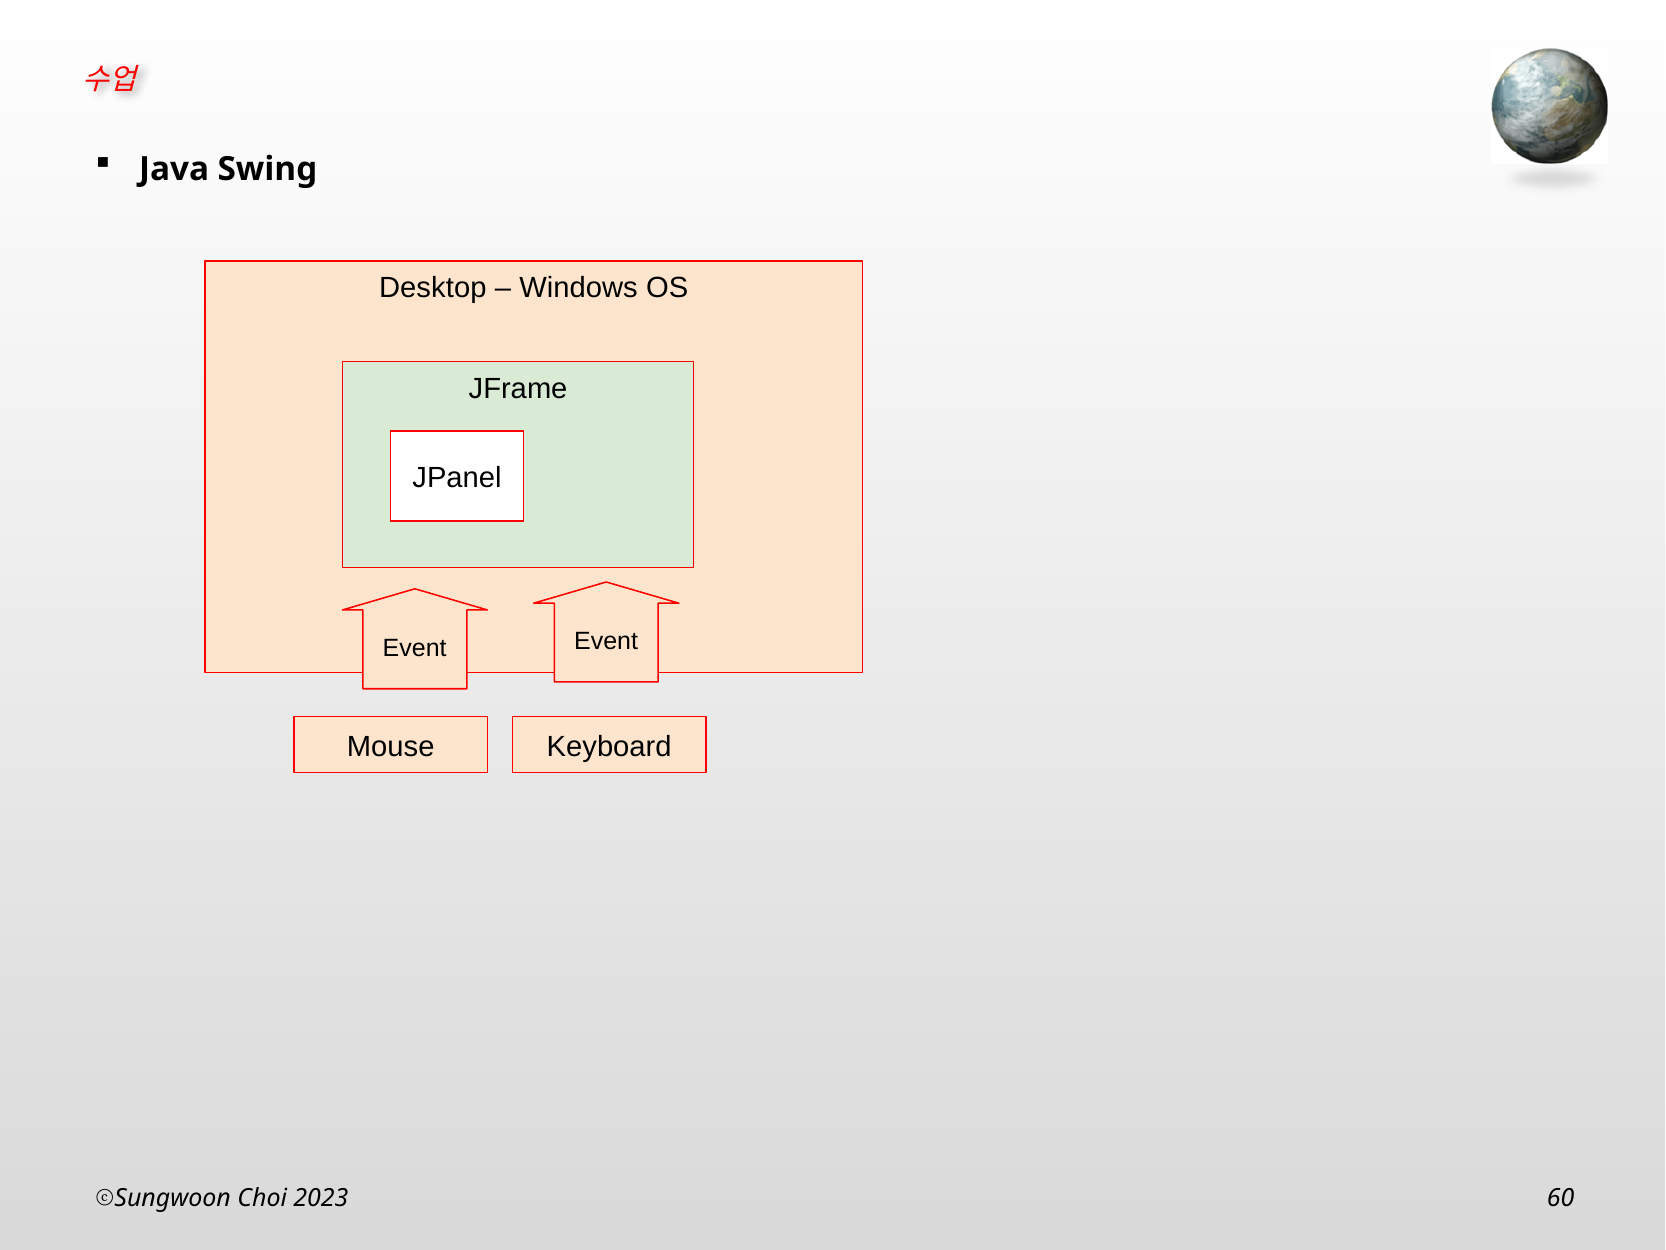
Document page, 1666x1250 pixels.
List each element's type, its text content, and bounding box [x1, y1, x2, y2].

footer Sungwoon Choi 2023 [78, 1172, 372, 1223]
text_box Mouse [293, 716, 488, 773]
slide_number 60 [1491, 1172, 1592, 1211]
list Java Swing [78, 138, 819, 1169]
text_box Event [533, 581, 679, 682]
text_box JPanel [390, 431, 524, 522]
text_box Event [342, 588, 488, 689]
text_box Desktop – Windows OS [204, 261, 863, 673]
picture [1491, 48, 1608, 164]
text_box JFrame [342, 361, 694, 568]
text_box Keyboard [512, 716, 707, 773]
